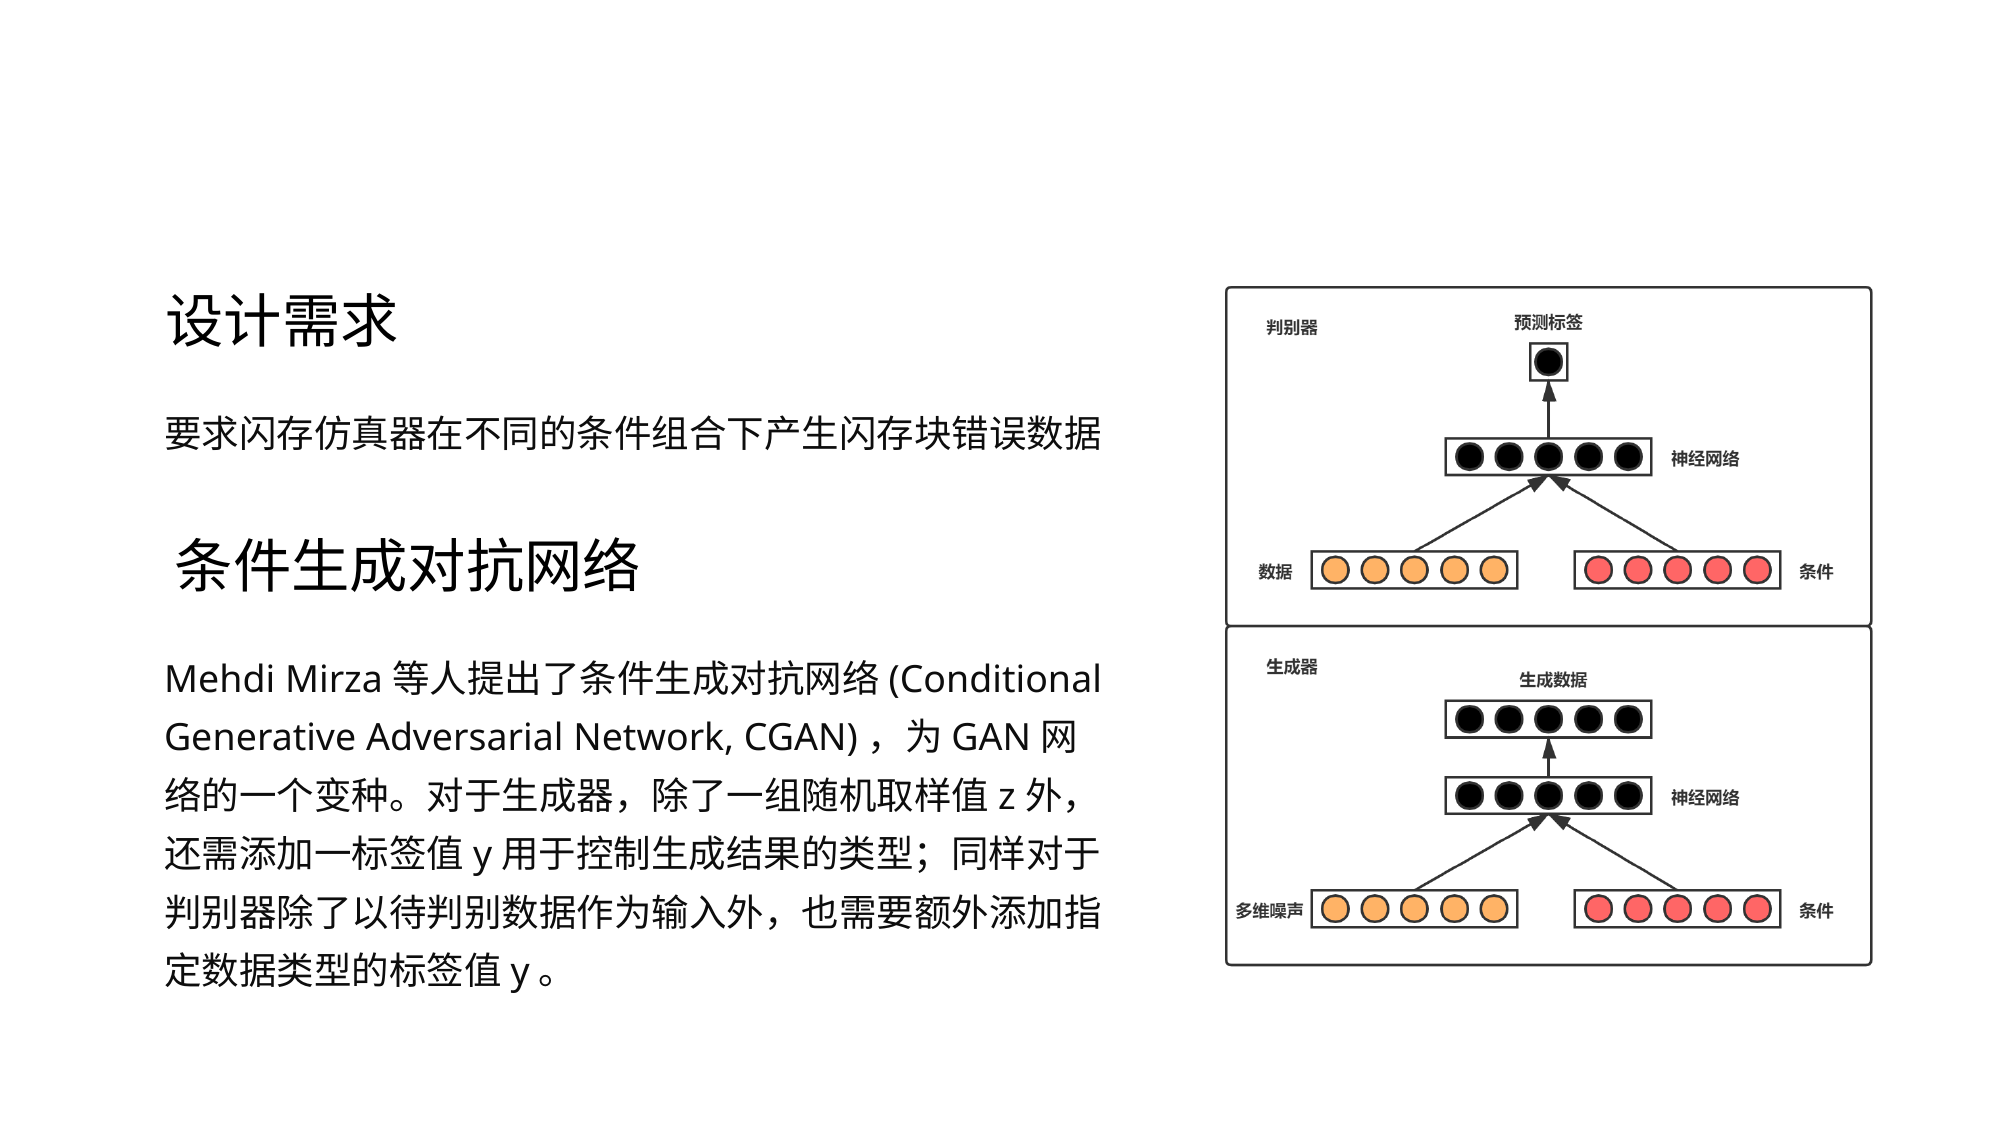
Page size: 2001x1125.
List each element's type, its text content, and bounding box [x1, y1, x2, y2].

text_box 设计需求 [151, 277, 414, 362]
picture [1189, 254, 1903, 998]
text_box 条件生成对抗网络 [160, 521, 656, 607]
text_box Mehdi Mirza等人提出了条件生成对抗网络(Conditional Generative Adversarial Network, CGAN)，为GAN网络的一个变种。对于生成器，除了一组随机取样值z外，还需添加一标签值y用于控制生成结果的类型；同样对于判别器除了以待判别数据作为输入外，也需要额外添加指定数据类型的标签值y。 [149, 634, 1119, 1000]
text_box 要求闪存仿真器在不同的条件组合下产生闪存块错误数据 [149, 389, 1133, 463]
